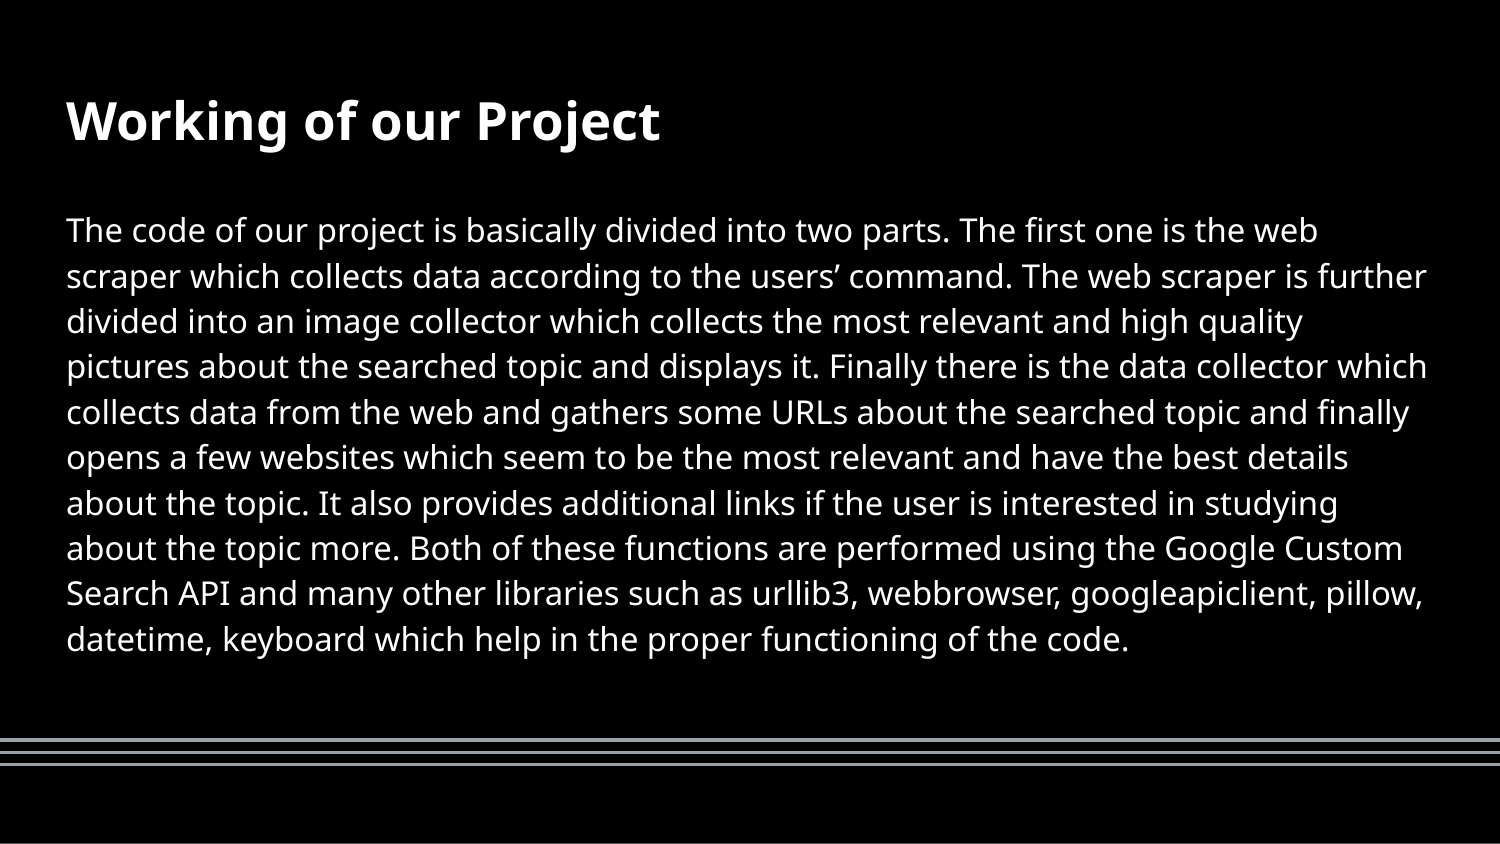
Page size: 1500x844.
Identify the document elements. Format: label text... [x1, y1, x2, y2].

list The code of our project is basically divided into two parts. The first one is the web scraper which collects data according to the users’ command. The web scraper is further divided into an image collector which collects the most relevant and high quality pictures about the searched topic and displays it. Finally there is the data collector which collects data from the web and gathers some URLs about the searched topic and finally opens a few websites which seem to be the most relevant and have the best details about the topic. It also provides additional links if the user is interested in studying about the topic more. Both of these functions are performed using the Google Custom Search API and many other libraries such as urllib3, webbrowser, googleapiclient, pillow, datetime, keyboard which help in the proper functioning of the code. [51, 189, 1449, 718]
title Working of our Project [51, 72, 1449, 167]
